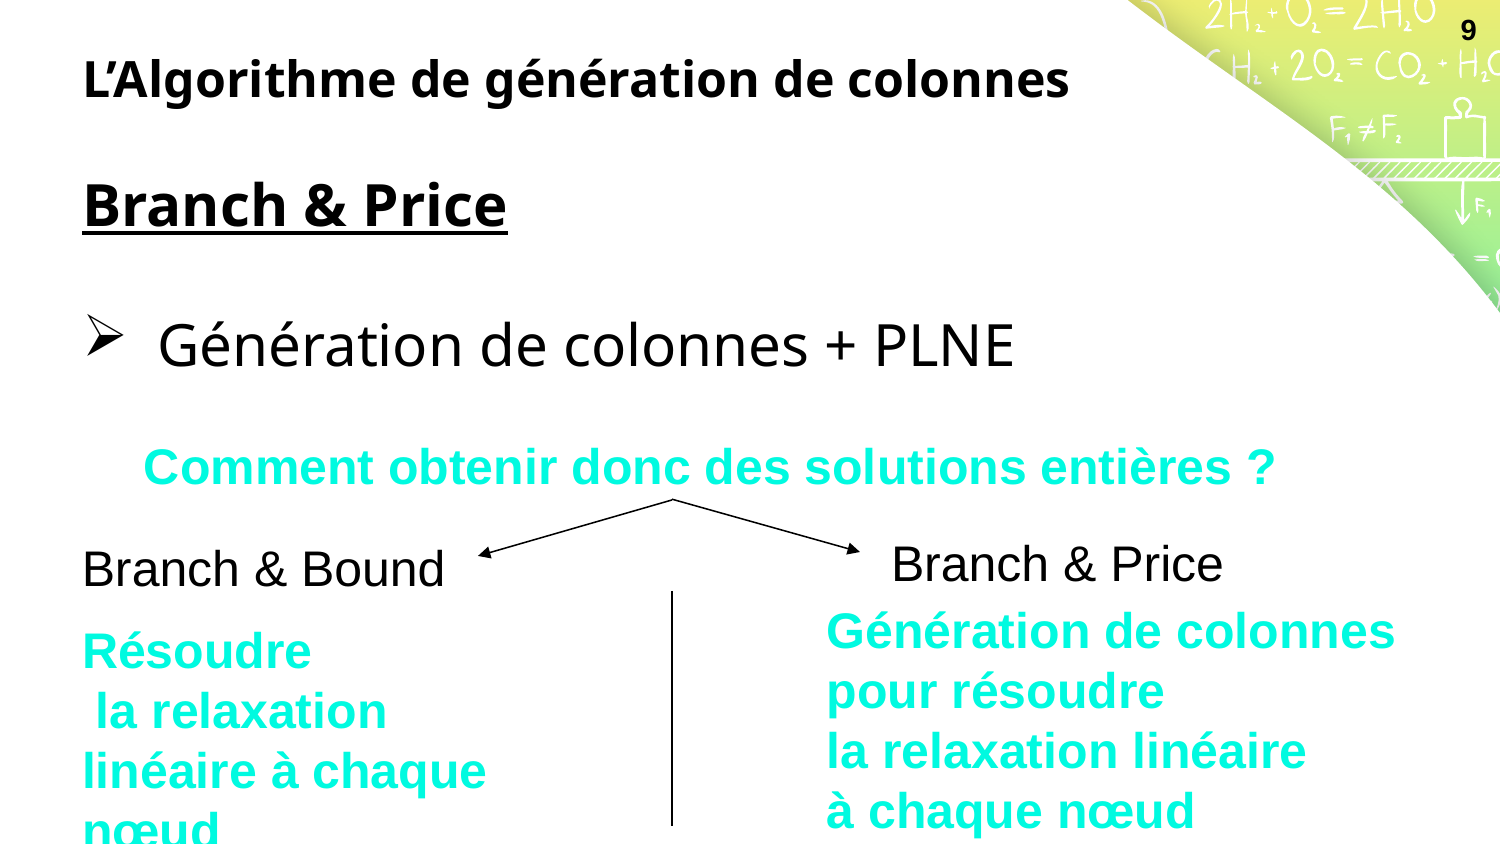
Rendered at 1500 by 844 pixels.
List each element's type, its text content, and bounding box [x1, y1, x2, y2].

text_box Comment obtenir donc des solutions entières ? [129, 427, 1500, 502]
text_box Résoudre la relaxation linéaire à chaque nœud [67, 610, 588, 844]
text_box L’Algorithme de génération de colonnes Branch & Price Génération de colonnes + PLNE [67, 32, 1500, 450]
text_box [671, 498, 861, 553]
text_box Branch & Bound [67, 528, 486, 604]
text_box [477, 499, 673, 557]
text_box 9 [1445, 3, 1500, 54]
text_box Génération de colonnes pour résoudre la relaxation linéaire à chaque nœud [812, 590, 1436, 844]
text_box Branch & Price [876, 523, 1295, 590]
